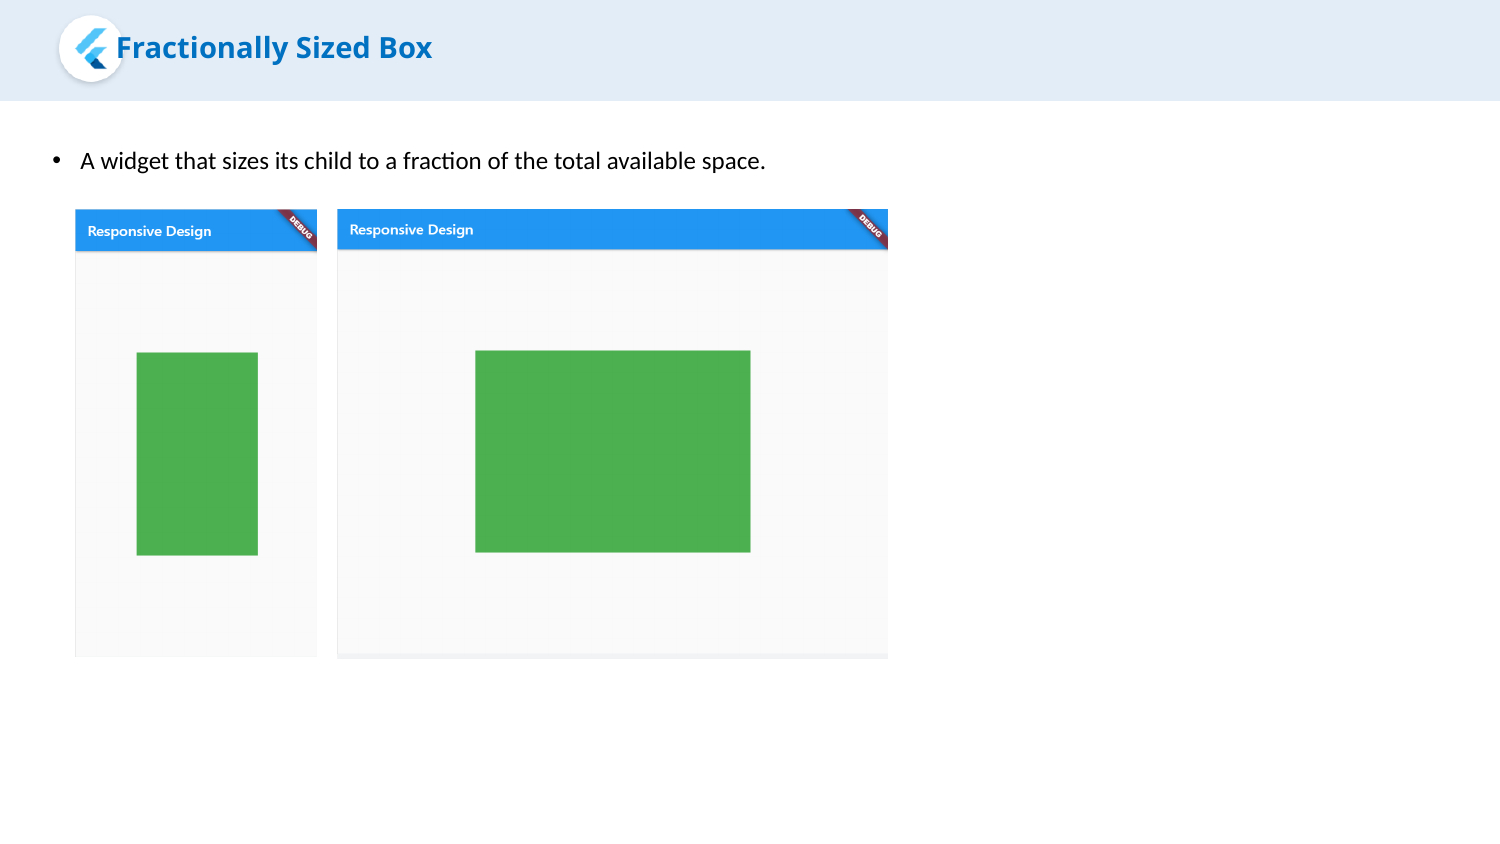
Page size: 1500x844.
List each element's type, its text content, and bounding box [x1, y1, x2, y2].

text_box Fractionally Sized Box [101, 21, 448, 72]
picture [0, 0, 1500, 844]
text_box A widget that sizes its child to a fraction of the total available space. [37, 122, 1463, 183]
